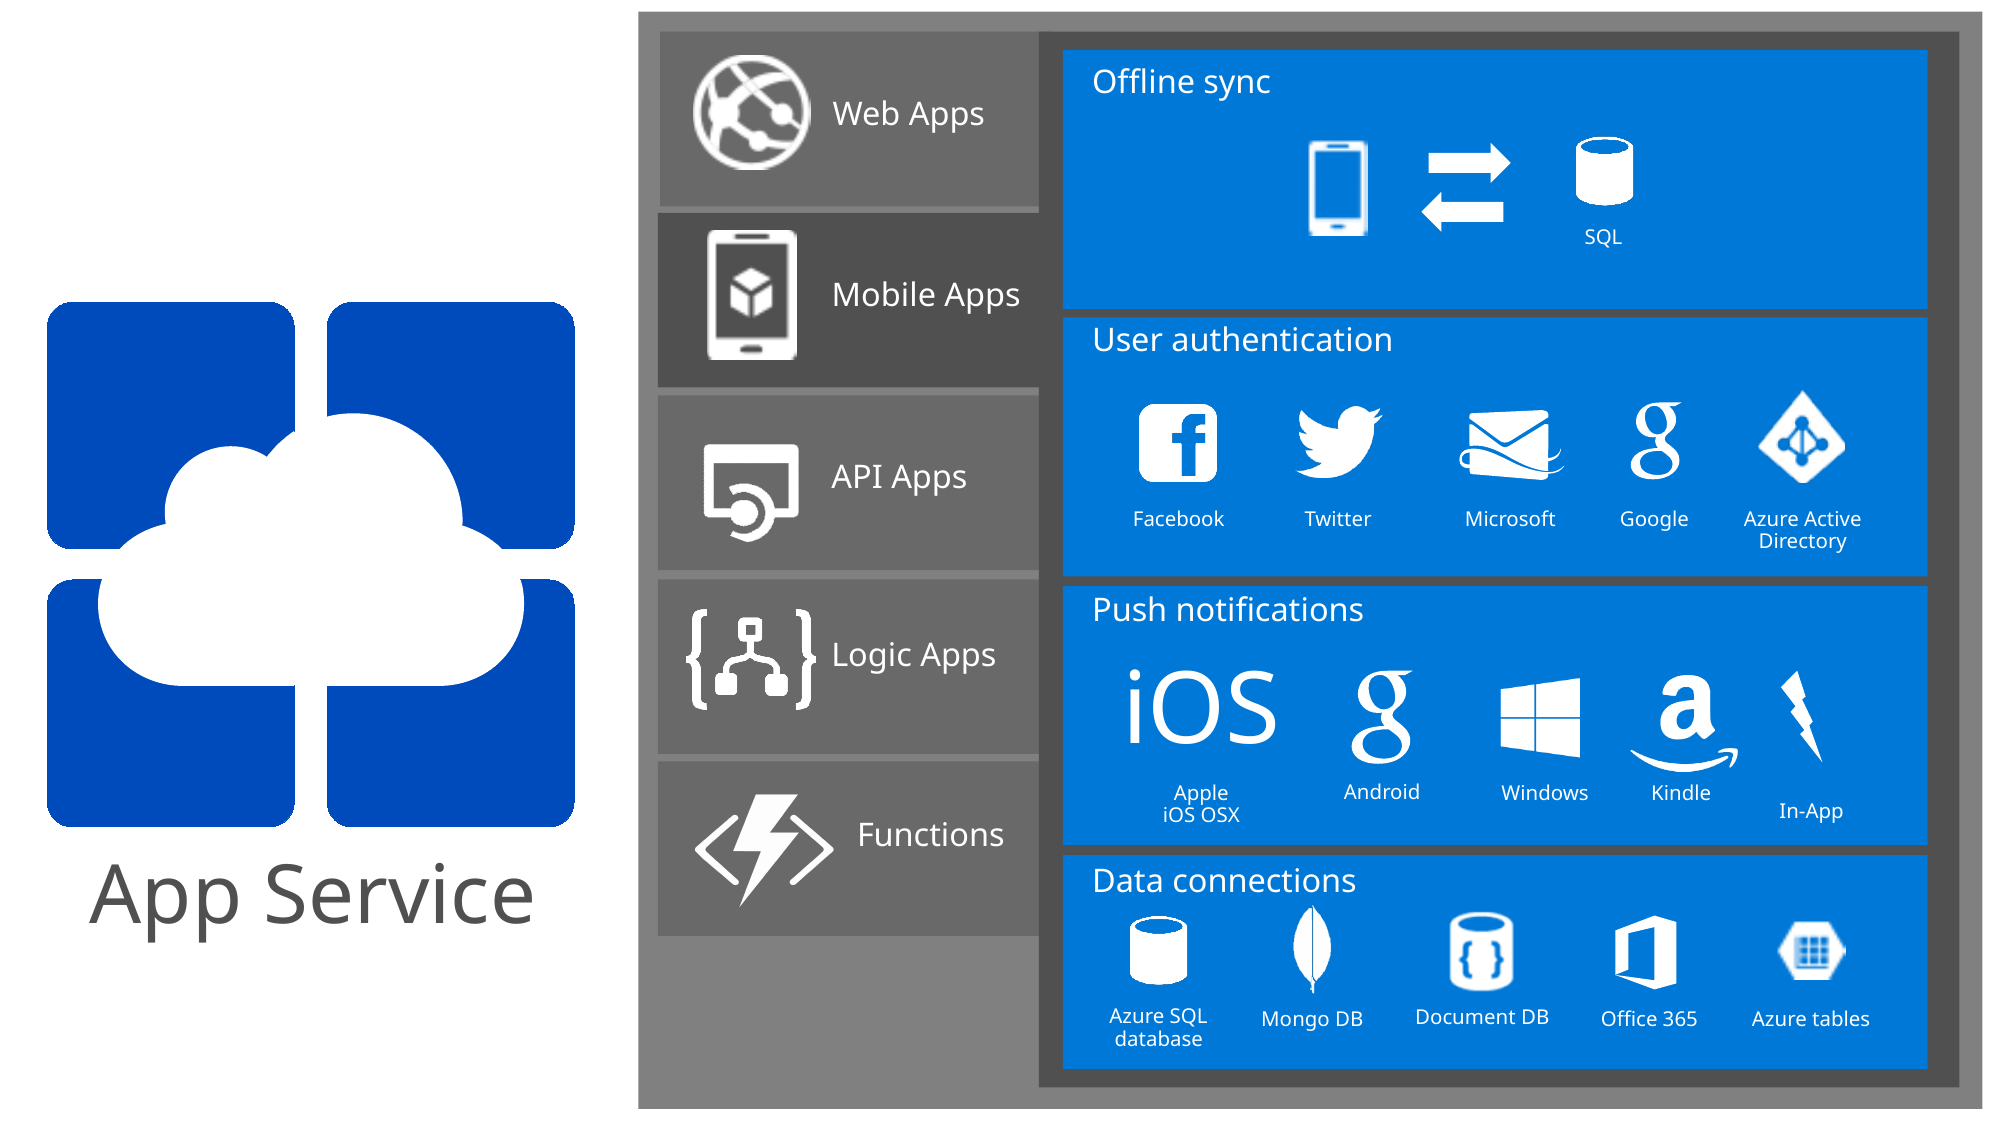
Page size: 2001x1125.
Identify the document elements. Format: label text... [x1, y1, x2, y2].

text_box Offline sync [1077, 58, 1633, 109]
text_box Mobile Apps [802, 260, 1051, 332]
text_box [1247, 897, 1377, 1039]
text_box [657, 761, 1038, 936]
text_box API Apps [807, 442, 998, 514]
picture [686, 594, 816, 724]
text_box Microsoft [1431, 501, 1589, 539]
picture [1758, 390, 1845, 483]
text_box Functions [839, 800, 1035, 871]
picture [693, 55, 811, 170]
text_box User authentication [1077, 315, 1633, 366]
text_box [1099, 635, 1304, 835]
text_box [1420, 191, 1505, 233]
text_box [1546, 132, 1661, 257]
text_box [1459, 409, 1565, 481]
picture [1139, 404, 1217, 482]
text_box App Service [52, 834, 574, 948]
text_box Data connections [1077, 856, 1633, 907]
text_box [1096, 912, 1221, 1059]
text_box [1629, 668, 1738, 813]
text_box [1062, 49, 1928, 309]
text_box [46, 302, 575, 828]
text_box [657, 212, 1038, 388]
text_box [1739, 920, 1882, 1039]
text_box [660, 31, 1038, 207]
picture [690, 785, 839, 917]
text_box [1460, 636, 1603, 813]
text_box Azure Active Directory [1713, 501, 1893, 561]
text_box Office 365 [1586, 1001, 1713, 1039]
picture [696, 440, 807, 545]
text_box Push notifications [1077, 585, 1909, 636]
picture [1294, 406, 1383, 478]
text_box Google [1589, 501, 1713, 539]
text_box Logic Apps [816, 621, 1027, 692]
text_box Facebook [1099, 501, 1259, 539]
text_box [1038, 31, 1960, 1088]
text_box [1427, 142, 1512, 184]
picture [1630, 402, 1682, 480]
text_box [1062, 855, 1928, 1070]
picture [1307, 139, 1369, 236]
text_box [1403, 911, 1561, 1037]
text_box [1062, 586, 1928, 846]
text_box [1330, 670, 1435, 834]
text_box Twitter [1266, 501, 1411, 539]
picture [706, 230, 797, 360]
text_box [657, 395, 1038, 571]
text_box Web Apps [811, 79, 1015, 151]
picture [1615, 915, 1677, 990]
text_box [638, 11, 1983, 1109]
text_box [1062, 317, 1928, 577]
text_box [657, 579, 1038, 754]
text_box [1764, 670, 1858, 831]
